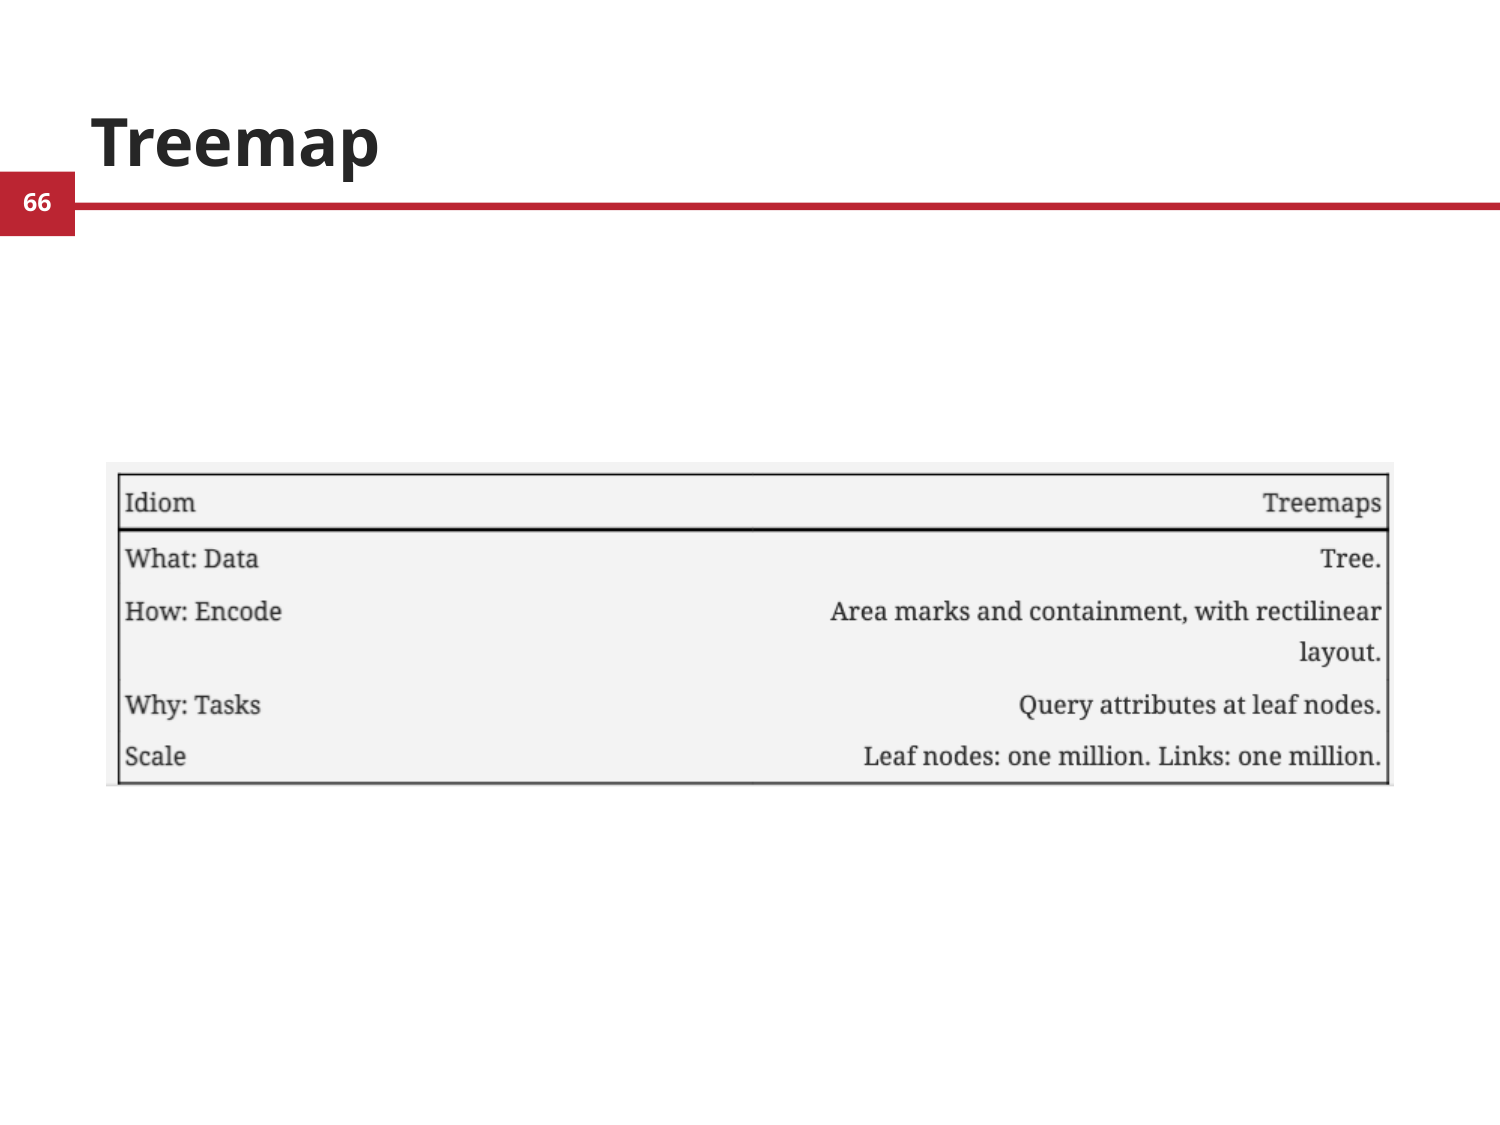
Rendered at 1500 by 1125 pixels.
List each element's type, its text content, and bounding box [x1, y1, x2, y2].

picture [105, 461, 1395, 789]
title Treemap [75, 56, 1425, 188]
